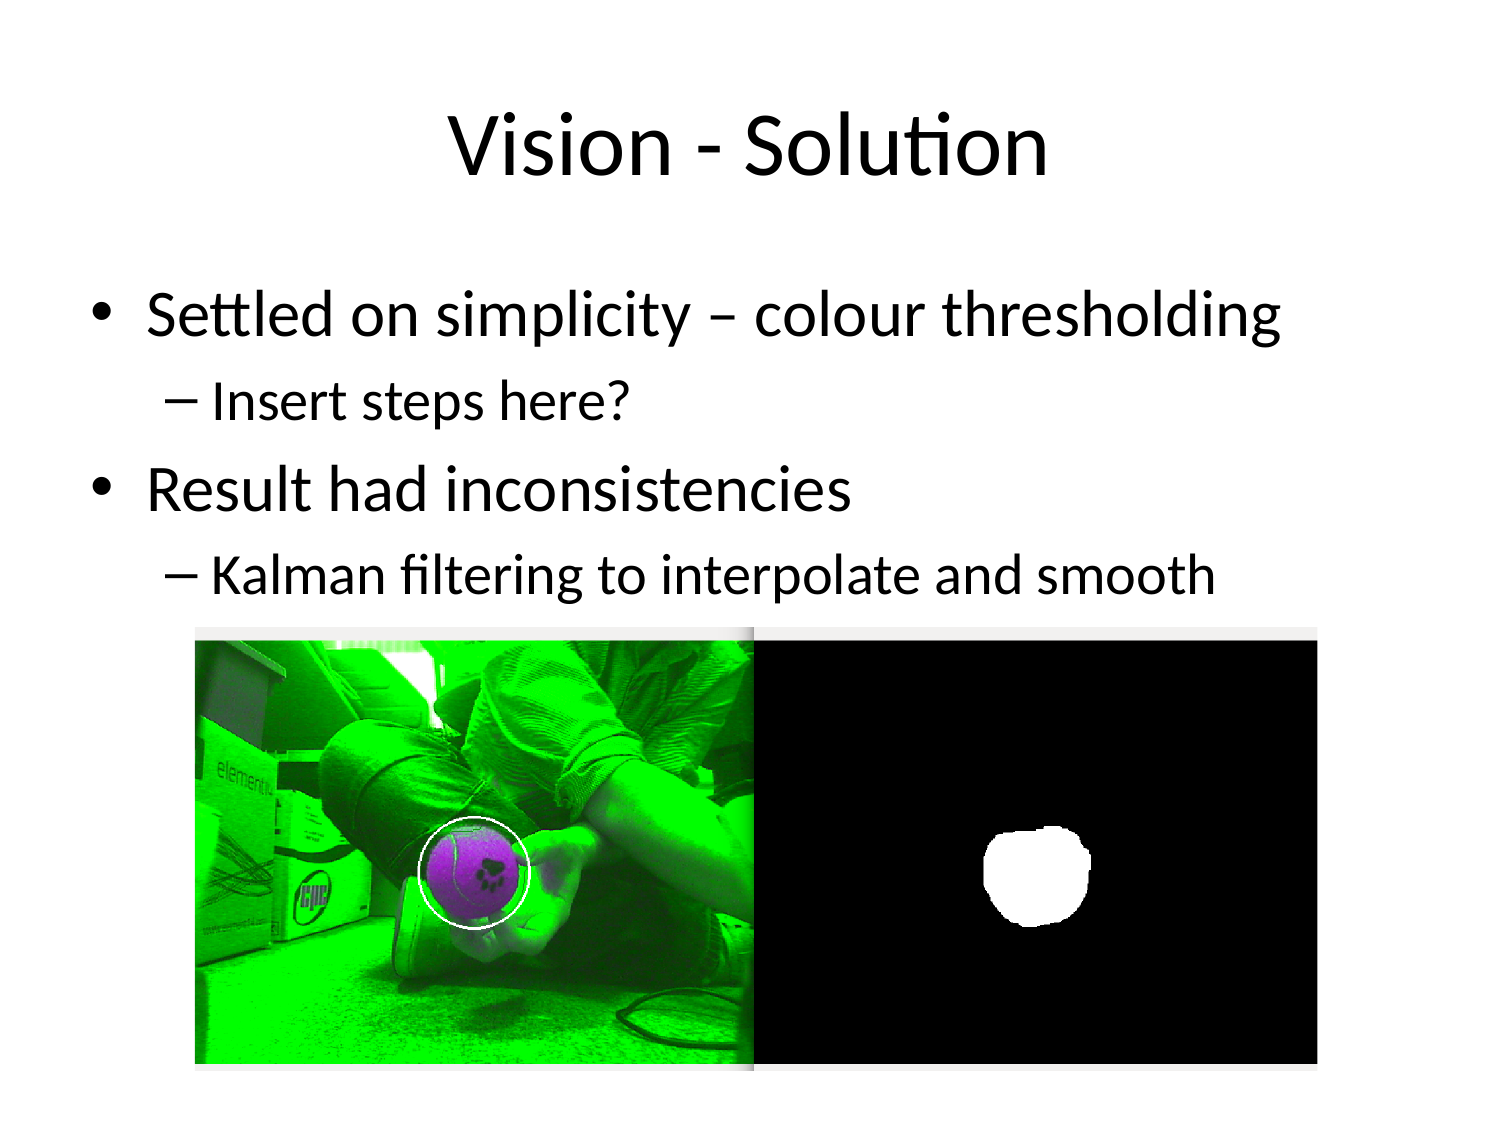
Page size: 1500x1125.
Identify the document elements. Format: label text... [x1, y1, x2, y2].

list Settled on simplicity – colour thresholding Insert steps here? Result had inconsistencies Kalman filtering to interpolate and smooth [75, 262, 1425, 1005]
picture [194, 627, 1318, 1071]
title Vision - Solution [75, 45, 1425, 233]
